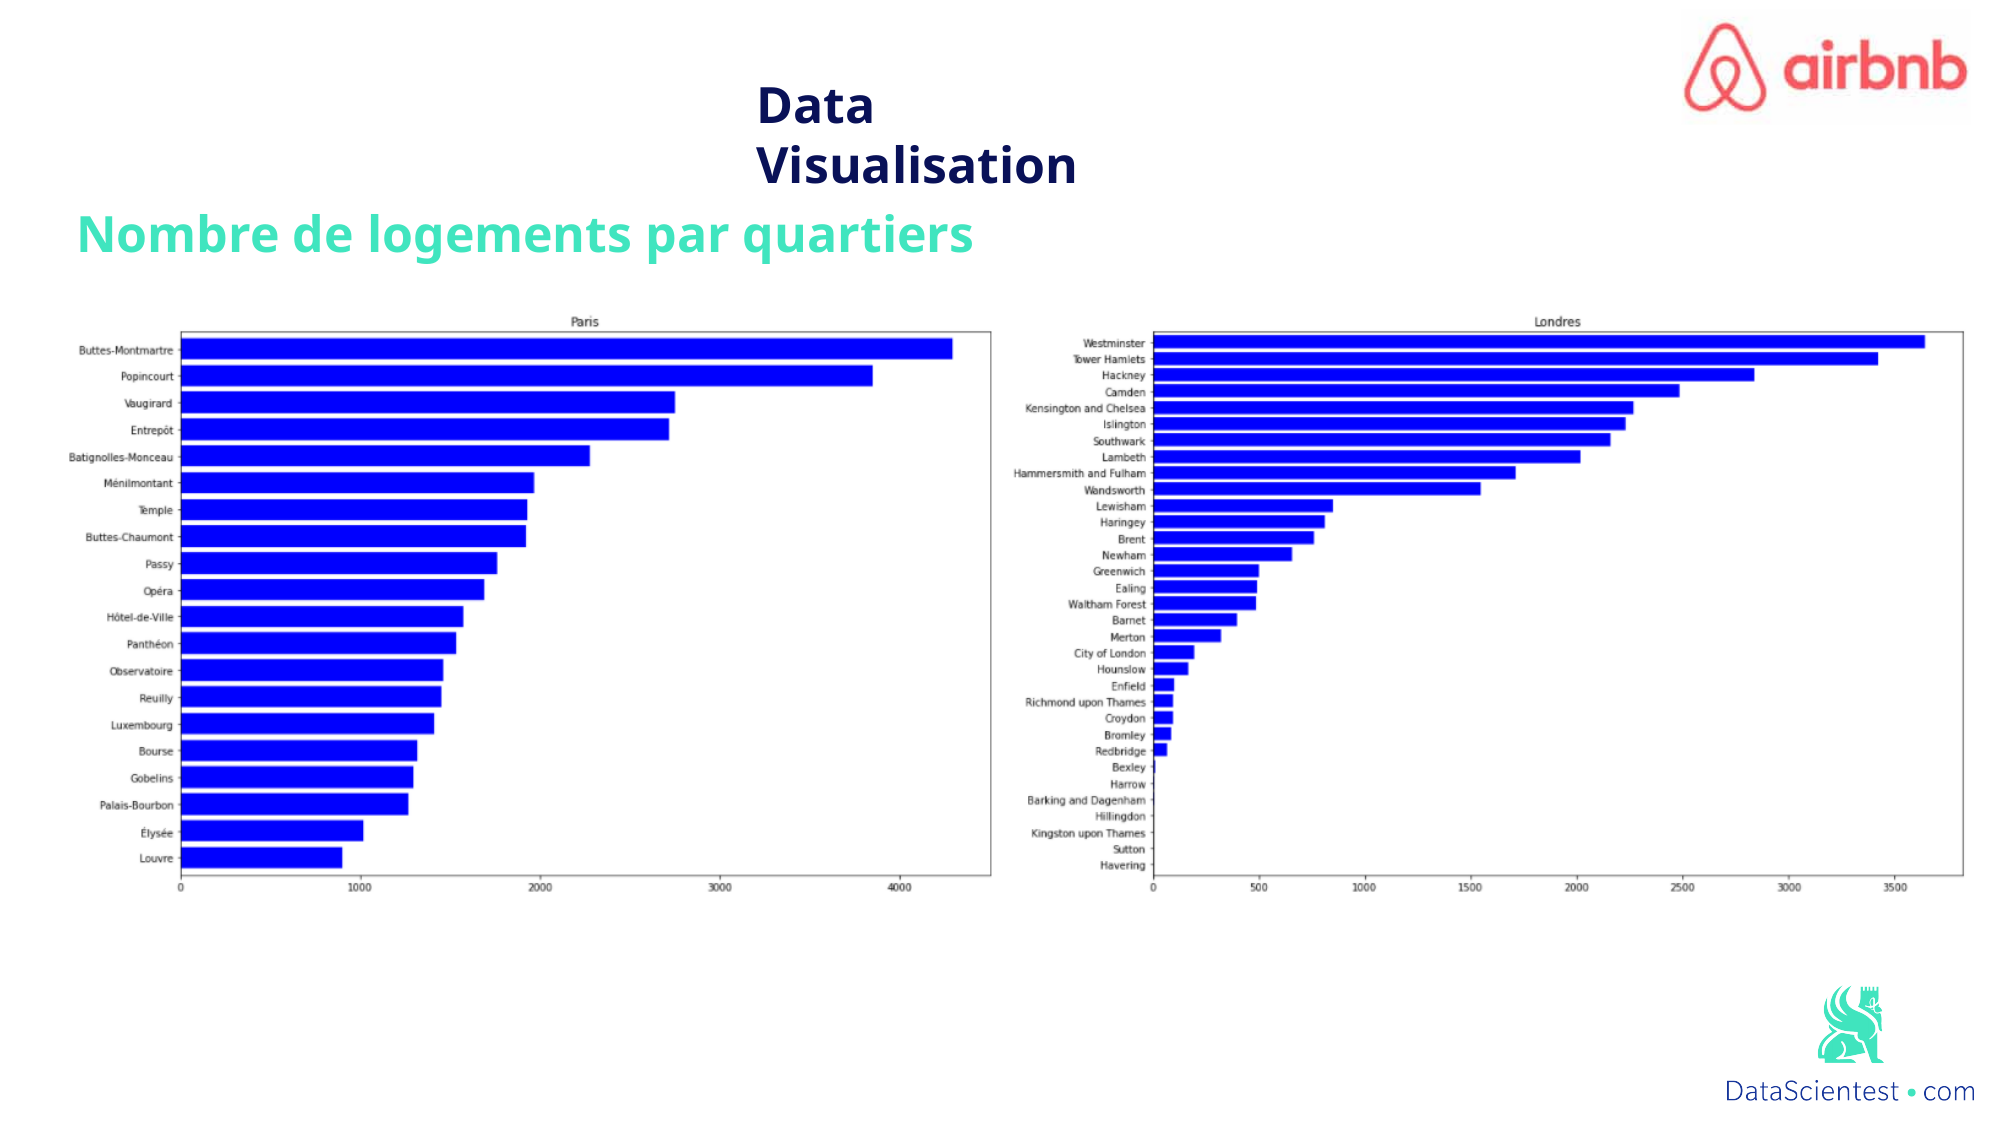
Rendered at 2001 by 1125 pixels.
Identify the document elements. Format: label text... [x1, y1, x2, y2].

picture [1681, 9, 1971, 125]
text_box Nombre de logements par quartiers [61, 187, 1939, 278]
picture [24, 313, 1976, 925]
picture [1727, 985, 1974, 1101]
text_box Data Visualisation [756, 73, 1204, 135]
